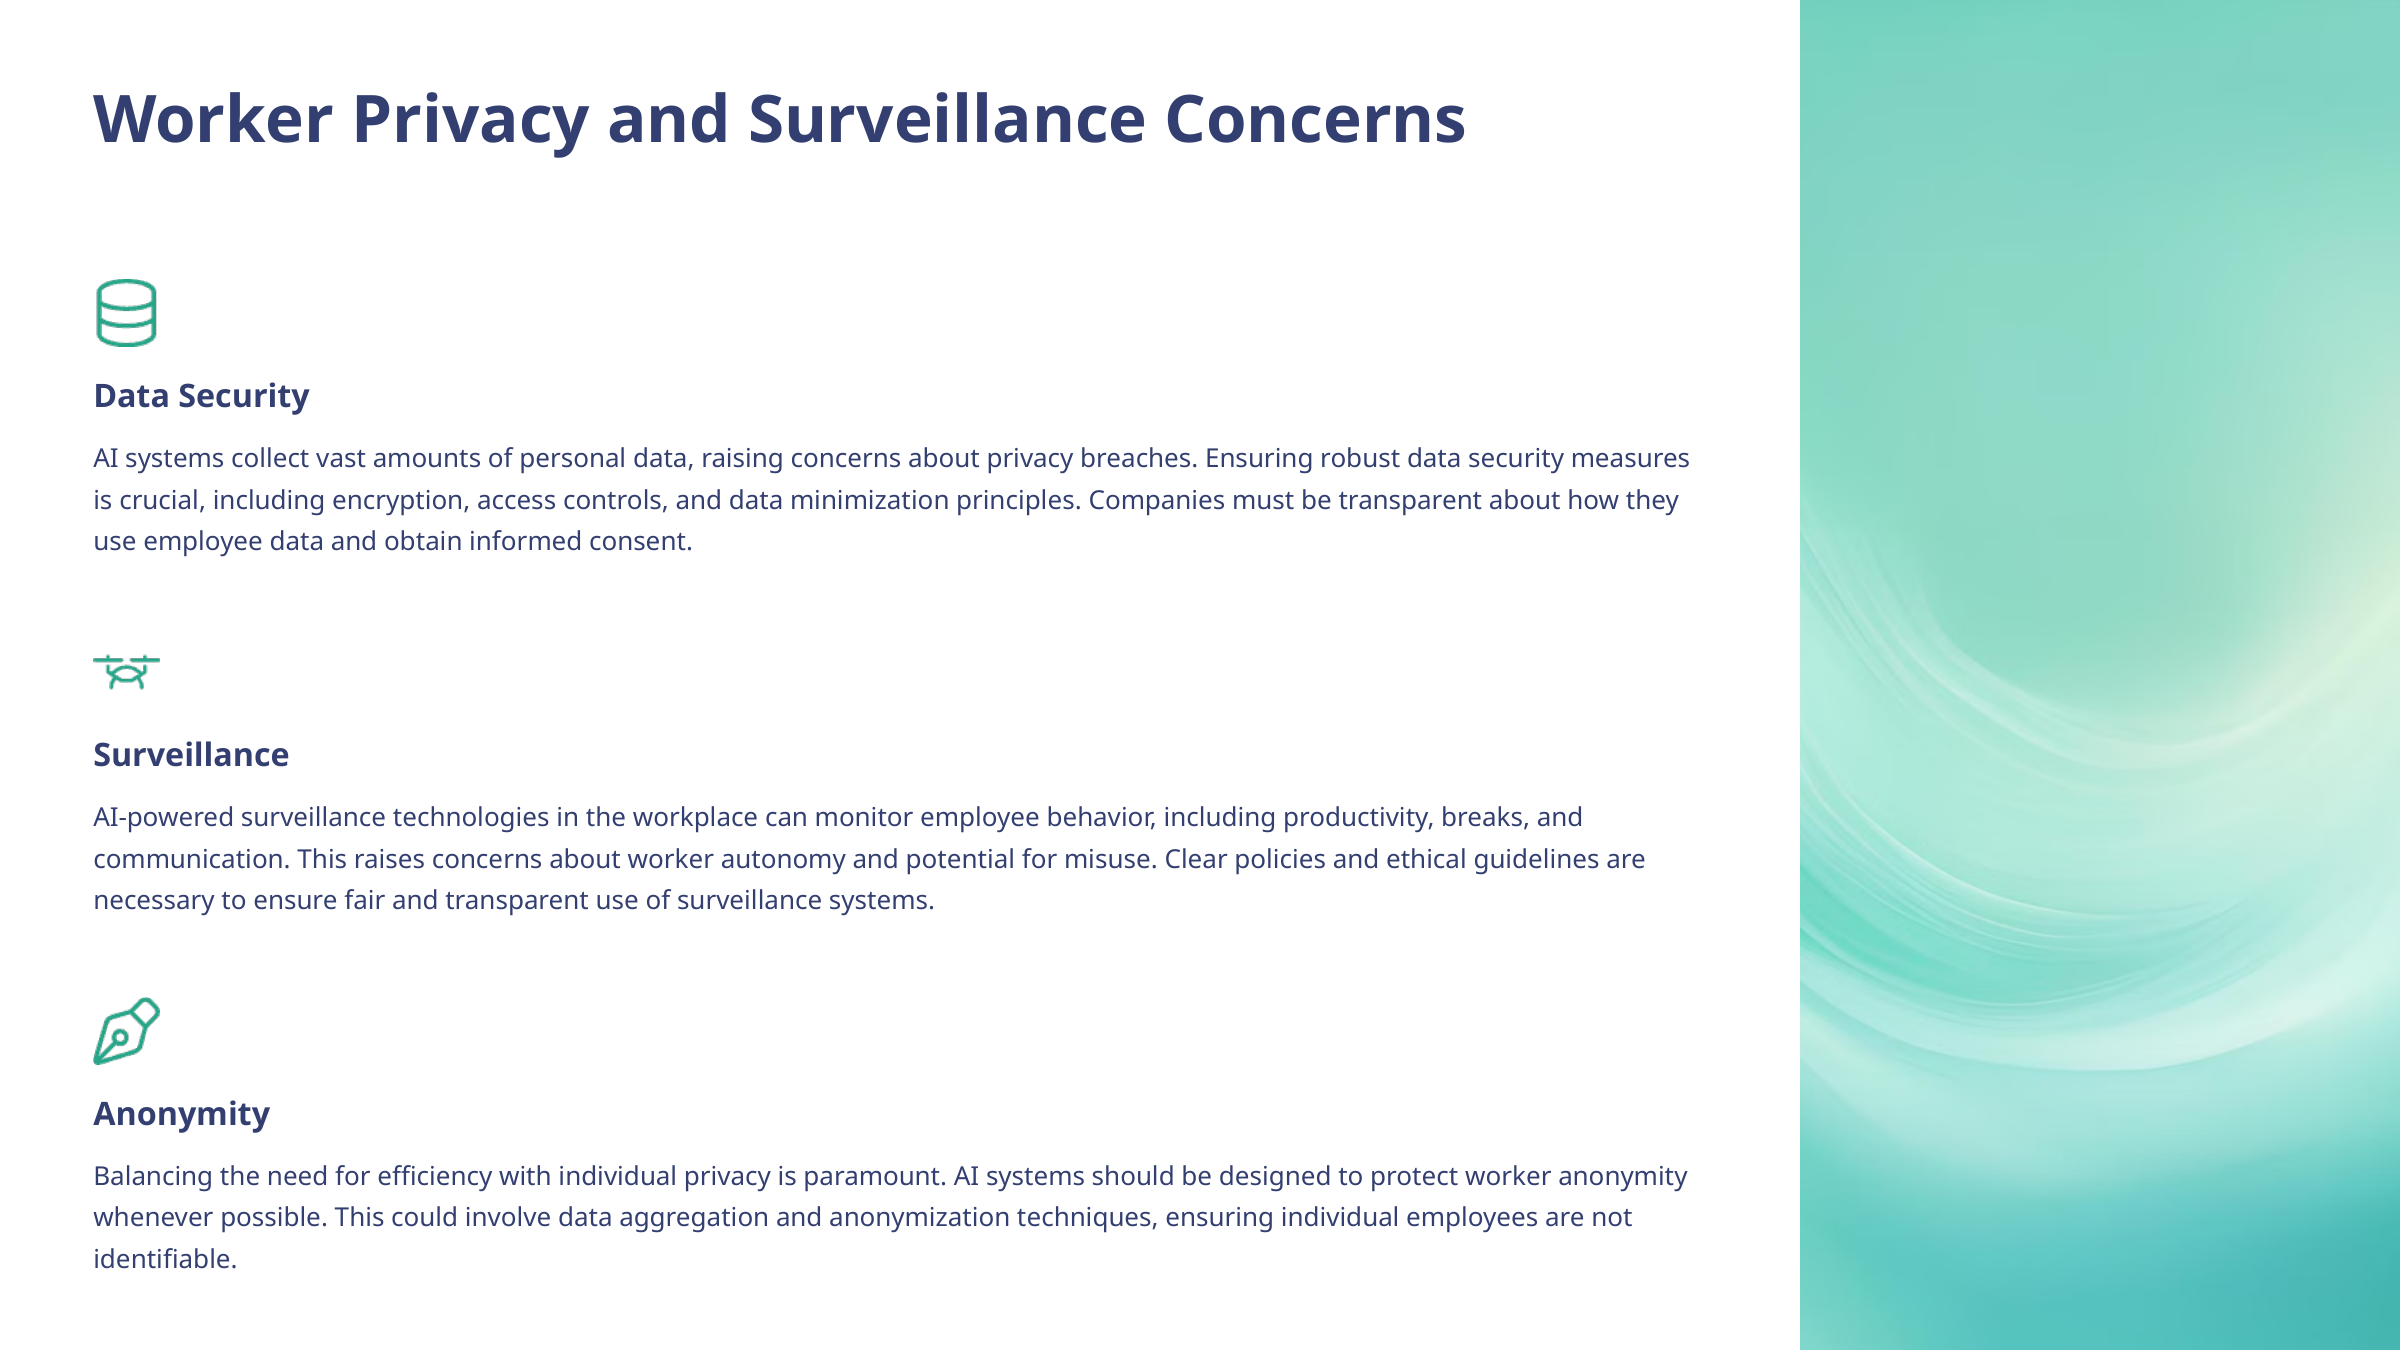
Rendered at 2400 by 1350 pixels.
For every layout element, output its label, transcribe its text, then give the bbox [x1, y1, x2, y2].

text_box Surveillance [93, 732, 427, 774]
text_box Worker Privacy and Surveillance Concerns [93, 73, 1707, 240]
text_box Data Security [93, 373, 427, 415]
text_box Balancing the need for efficiency with individual privacy is paramount. AI systems should be designed to protect worker anonymity whenever possible. This could involve data aggregation and anonymization techniques, ensuring individual employees are not identifiable. [93, 1148, 1707, 1277]
text_box AI systems collect vast amounts of personal data, raising concerns about privacy breaches. Ensuring robust data security measures is crucial, including encryption, access controls, and data minimization principles. Companies must be transparent about how they use employee data and obtain informed consent. [93, 430, 1707, 559]
picture [1799, 0, 2400, 1350]
picture [93, 279, 160, 347]
text_box AI-powered surveillance technologies in the workplace can monitor employee behavior, including productivity, breaks, and communication. This raises concerns about worker autonomy and potential for misuse. Clear policies and ethical guidelines are necessary to ensure fair and transparent use of surveillance systems. [93, 789, 1707, 918]
picture [93, 638, 160, 706]
text_box Anonymity [93, 1091, 427, 1133]
picture [93, 997, 160, 1065]
